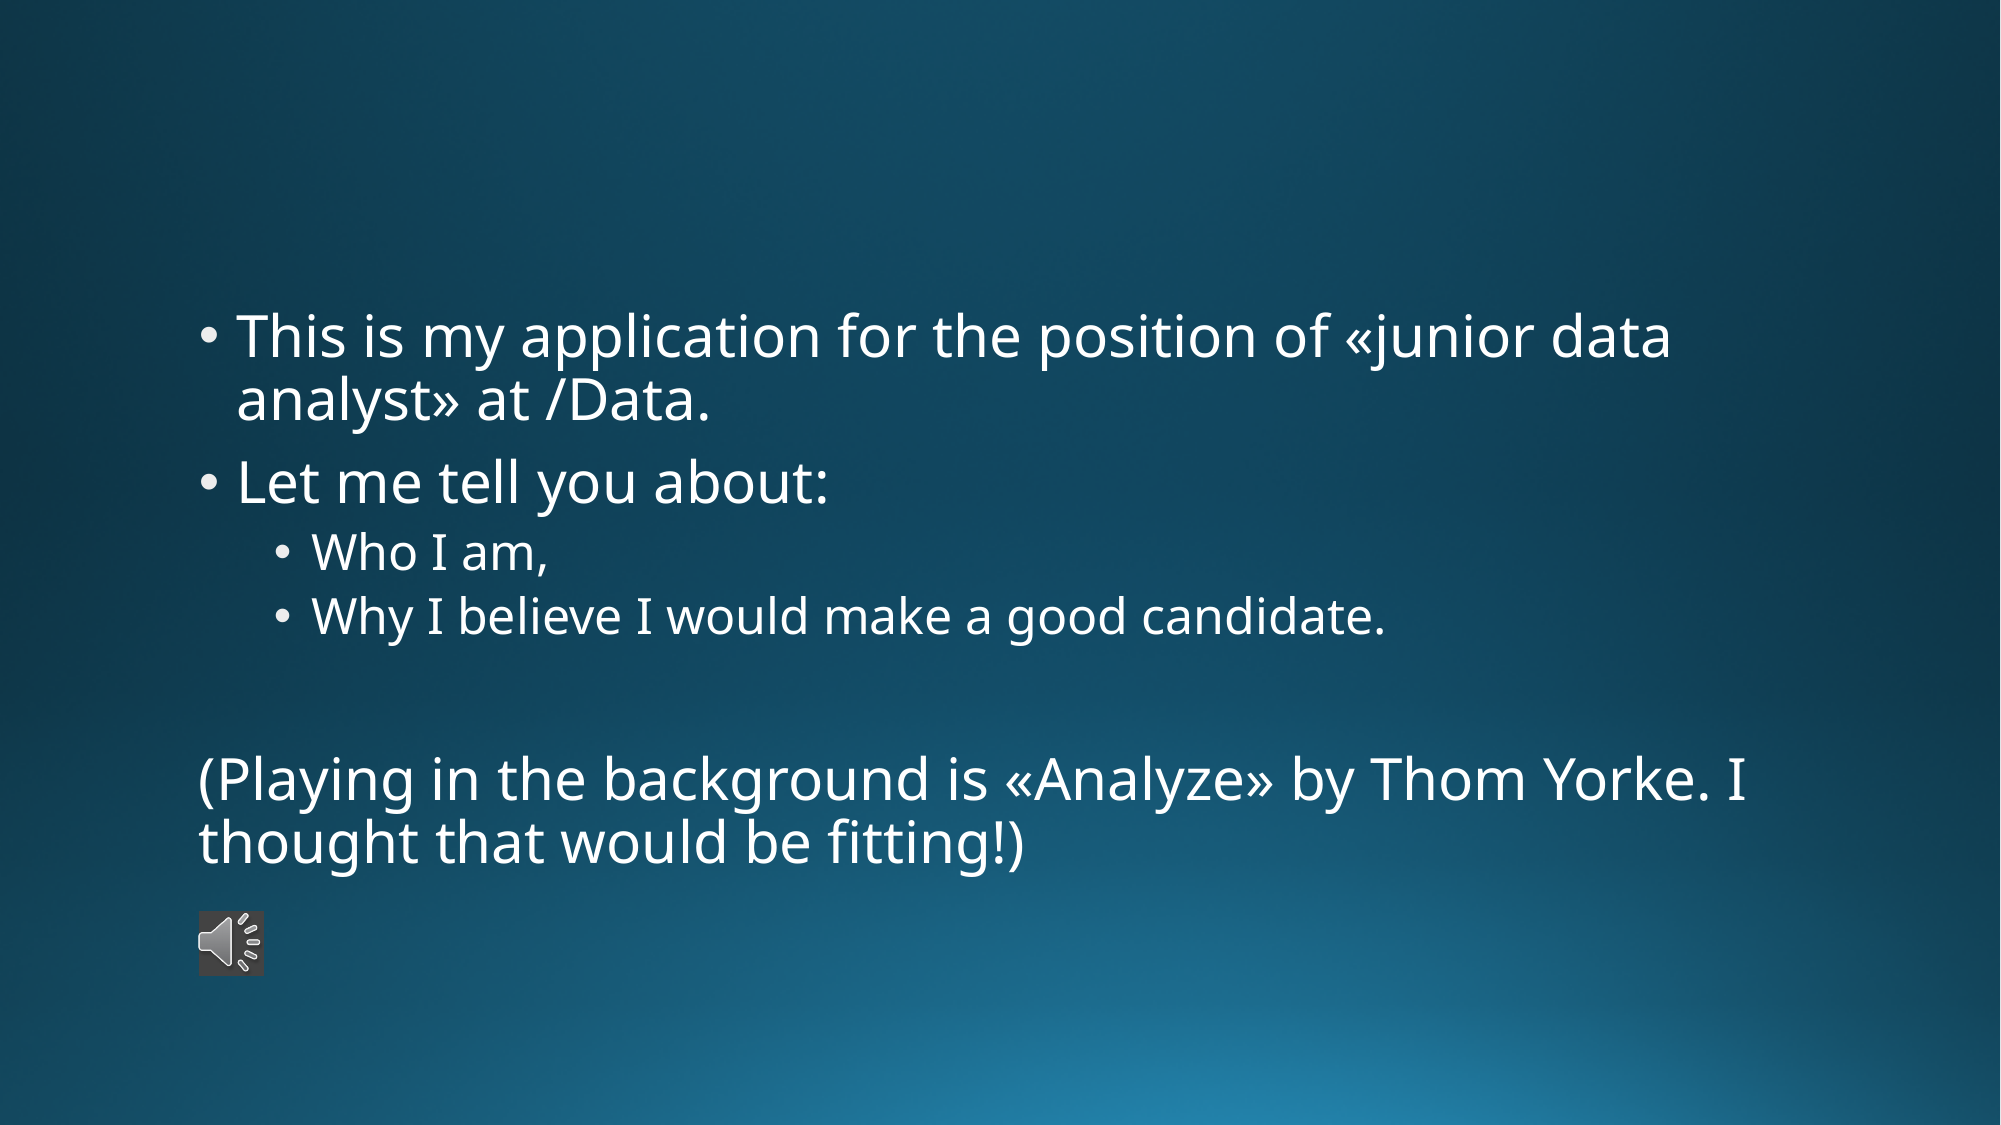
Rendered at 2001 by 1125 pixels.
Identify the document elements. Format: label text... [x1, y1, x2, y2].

list This is my application for the position of «junior data analyst» at /Data. Let me tell you about: Who I am, Why I believe I would make a good candidate. (Playing in the background is «Analyze» by Thom Yorke. I thought that would be fitting!) [183, 299, 1863, 1014]
picture [0, 0, 2001, 1125]
